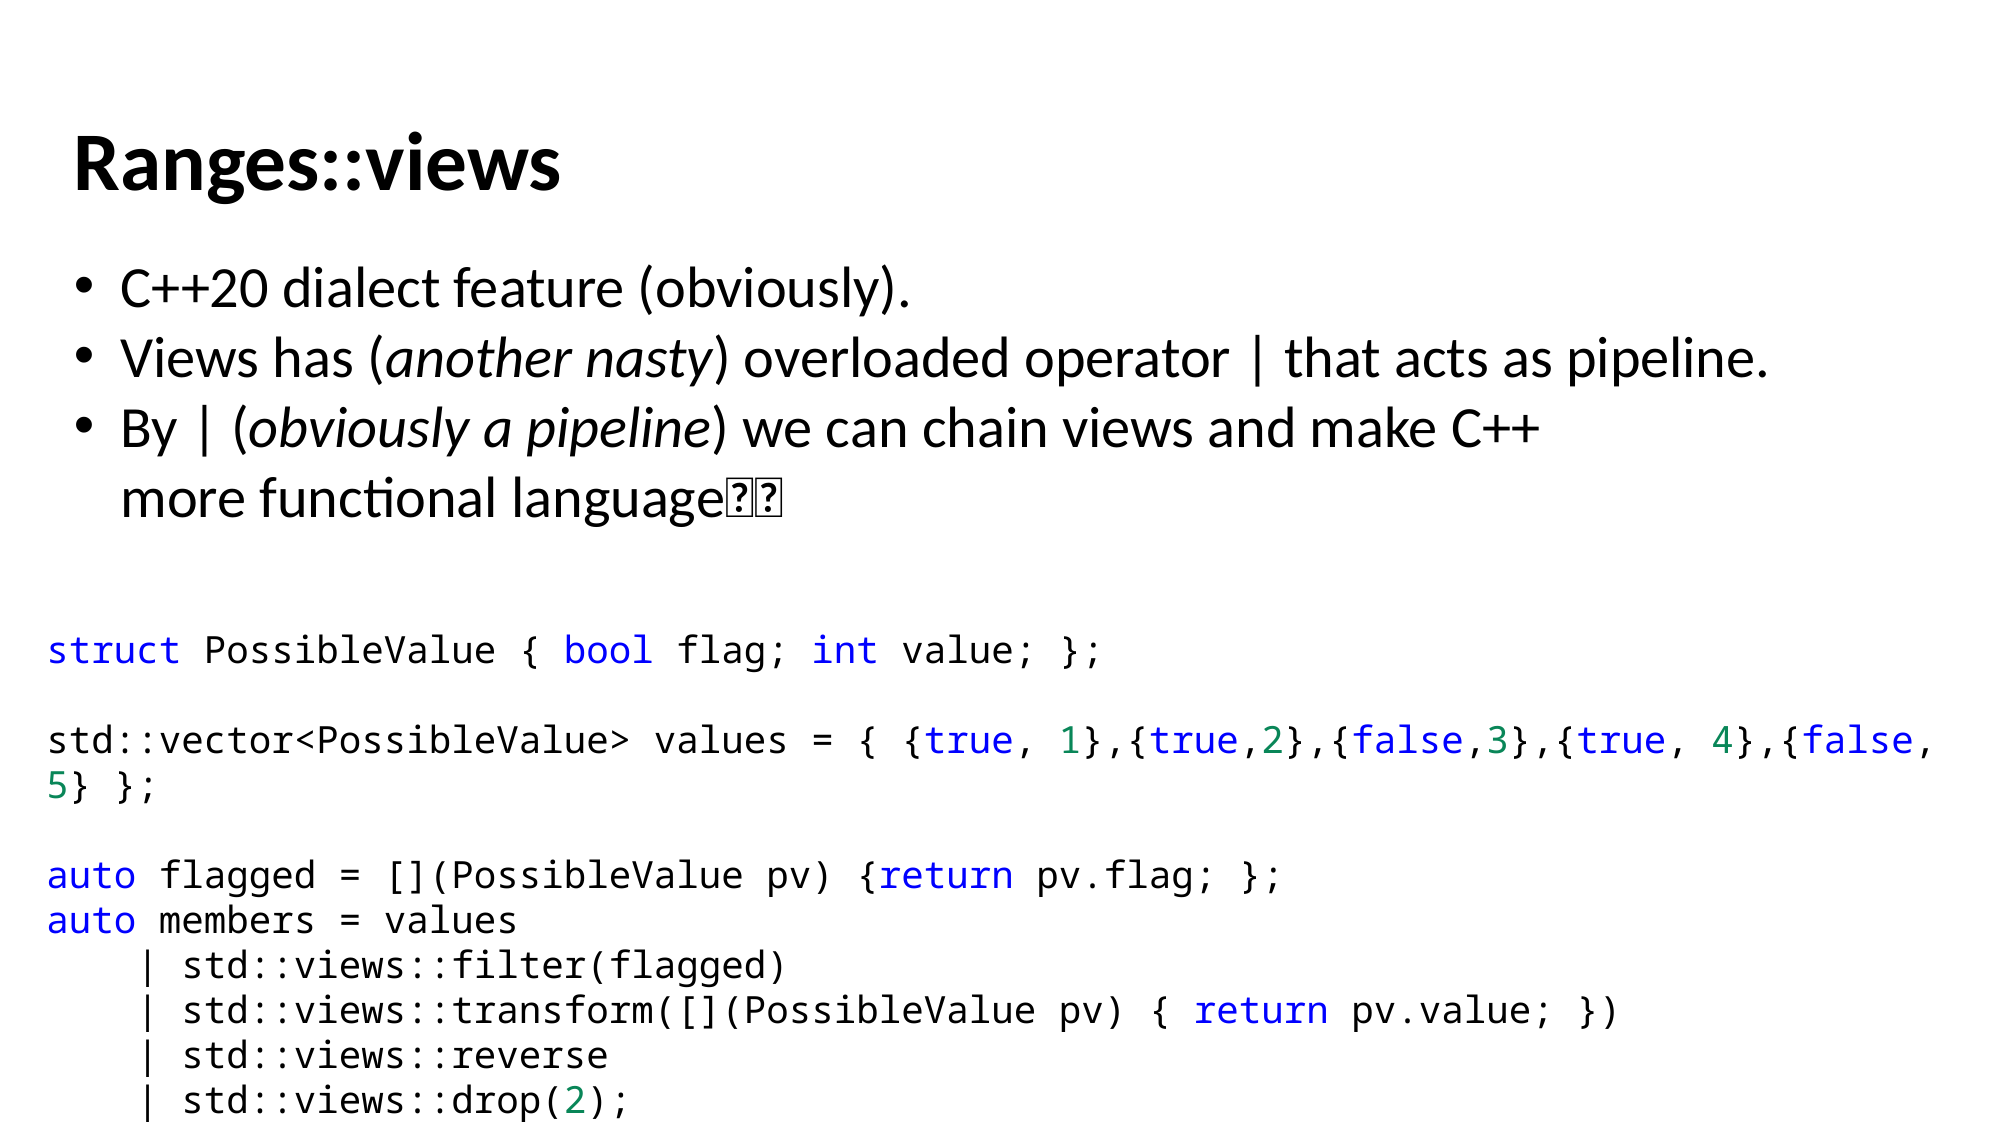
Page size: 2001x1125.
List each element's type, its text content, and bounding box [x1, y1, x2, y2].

text_box struct PossibleValue { bool flag; int value; }; std::vector<PossibleValue> values = { {true, 1},{true,2},{false,3},{true, 4},{false, 5} }; auto flagged = [](PossibleValue pv) {return pv.flag; }; auto members = values | std::views::filter(flagged) | std::views::transform([](PossibleValue pv) { return pv.value; }) | std::views::reverse | std::views::drop(2); [31, 618, 1986, 1125]
text_box Ranges::views [0, 0, 2000, 215]
text_box C++20 dialect feature (obviously). Views has (another nasty) overloaded operator | that acts as pipeline. By | (obviously a pipeline) we can chain views and make C++ more functional language🎉🤣 [0, 242, 2000, 537]
